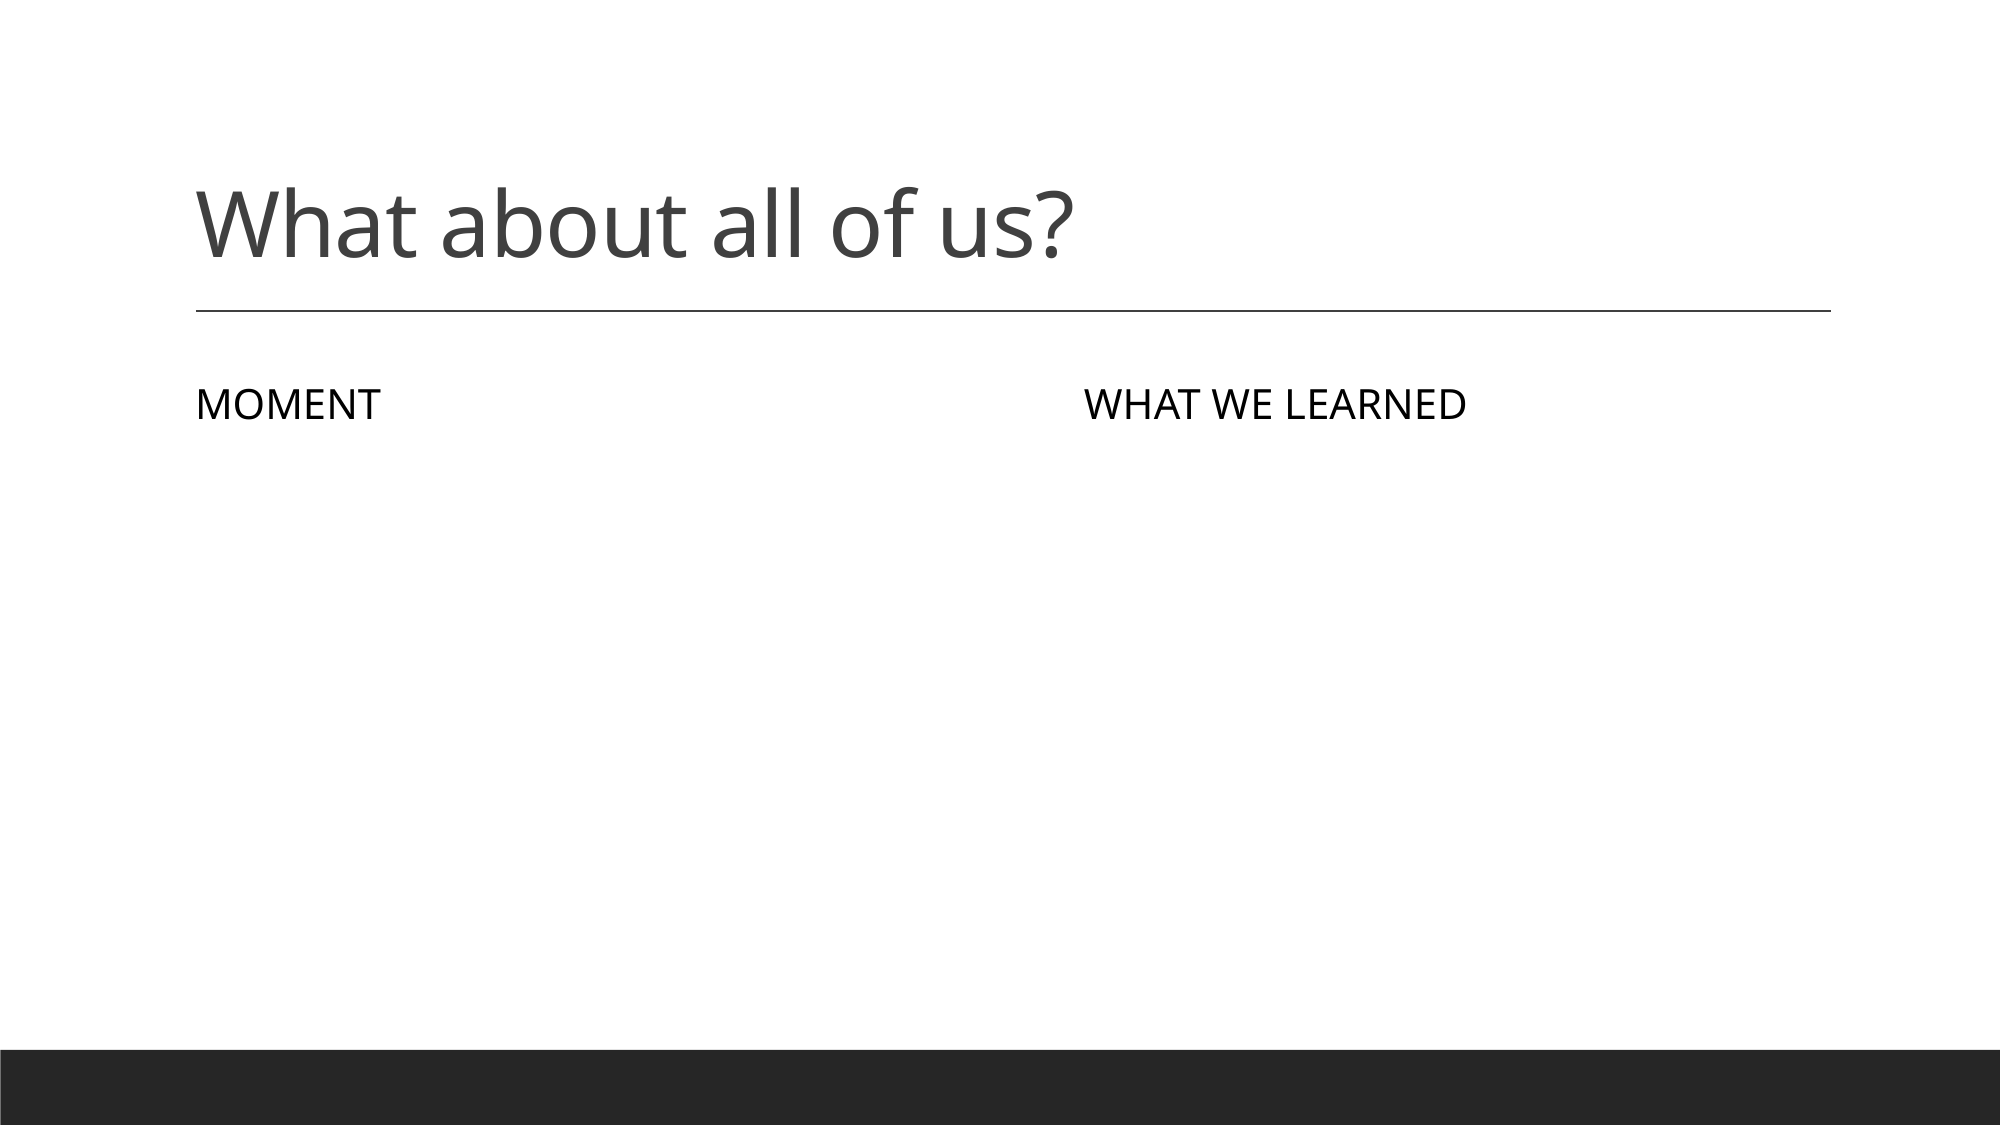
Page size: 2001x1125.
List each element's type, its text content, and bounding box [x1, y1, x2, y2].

title What about all of us? [180, 47, 1830, 285]
list What we learned [1068, 337, 1830, 459]
list Moment [180, 337, 942, 459]
